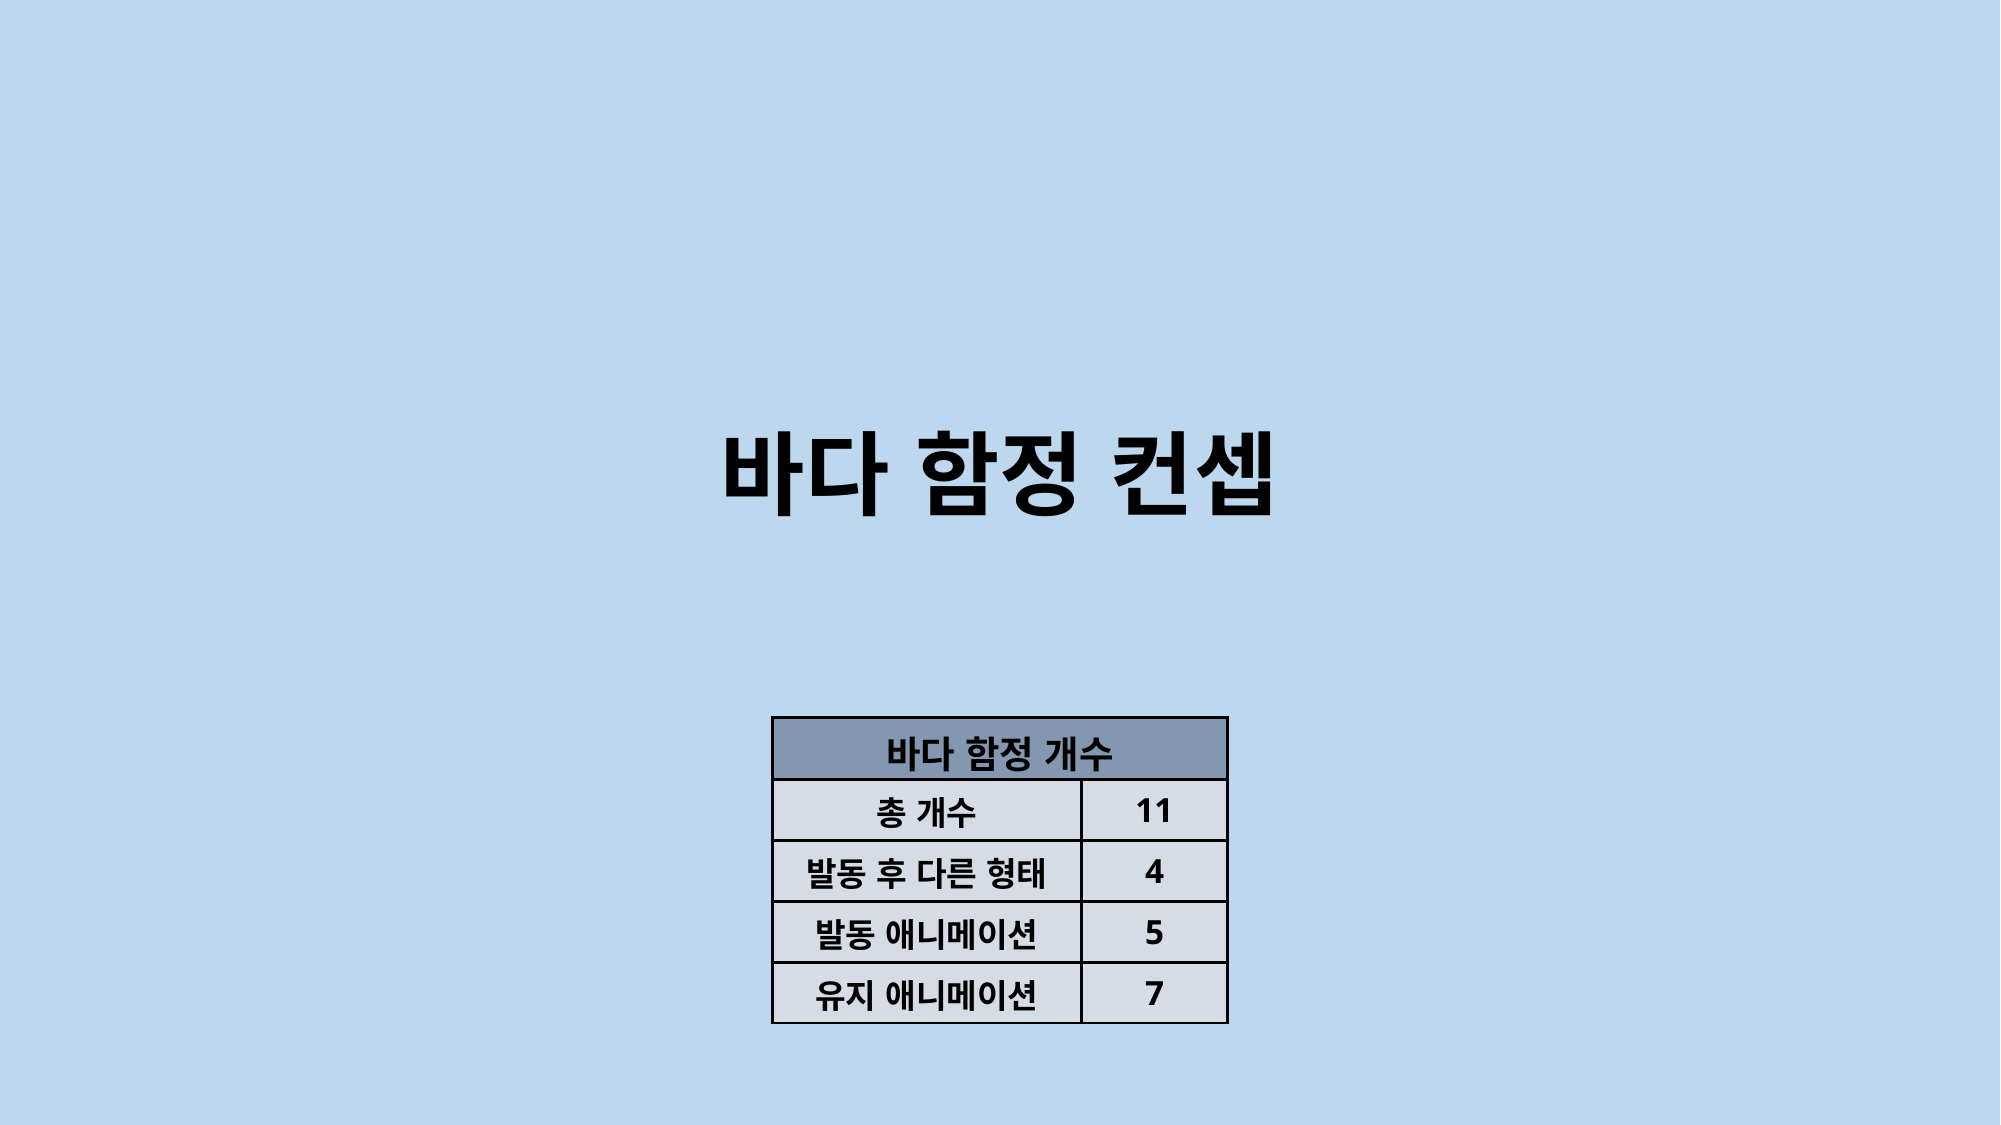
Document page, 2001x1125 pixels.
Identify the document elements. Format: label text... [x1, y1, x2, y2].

table_cell 총 개수 [774, 781, 1080, 839]
table_header 바다 함정 개수 [774, 719, 1226, 778]
table_cell 5 [1083, 903, 1226, 961]
table_cell 유지 애니메이션 [774, 964, 1080, 1022]
table_cell 11 [1083, 781, 1226, 839]
table_cell 발동 애니메이션 [774, 903, 1080, 961]
table_cell 4 [1083, 842, 1226, 900]
table_cell 7 [1083, 964, 1226, 1022]
table_cell 발동 후 다른 형태 [774, 842, 1080, 900]
text_box 바다 함정 컨셉 [705, 410, 1295, 535]
